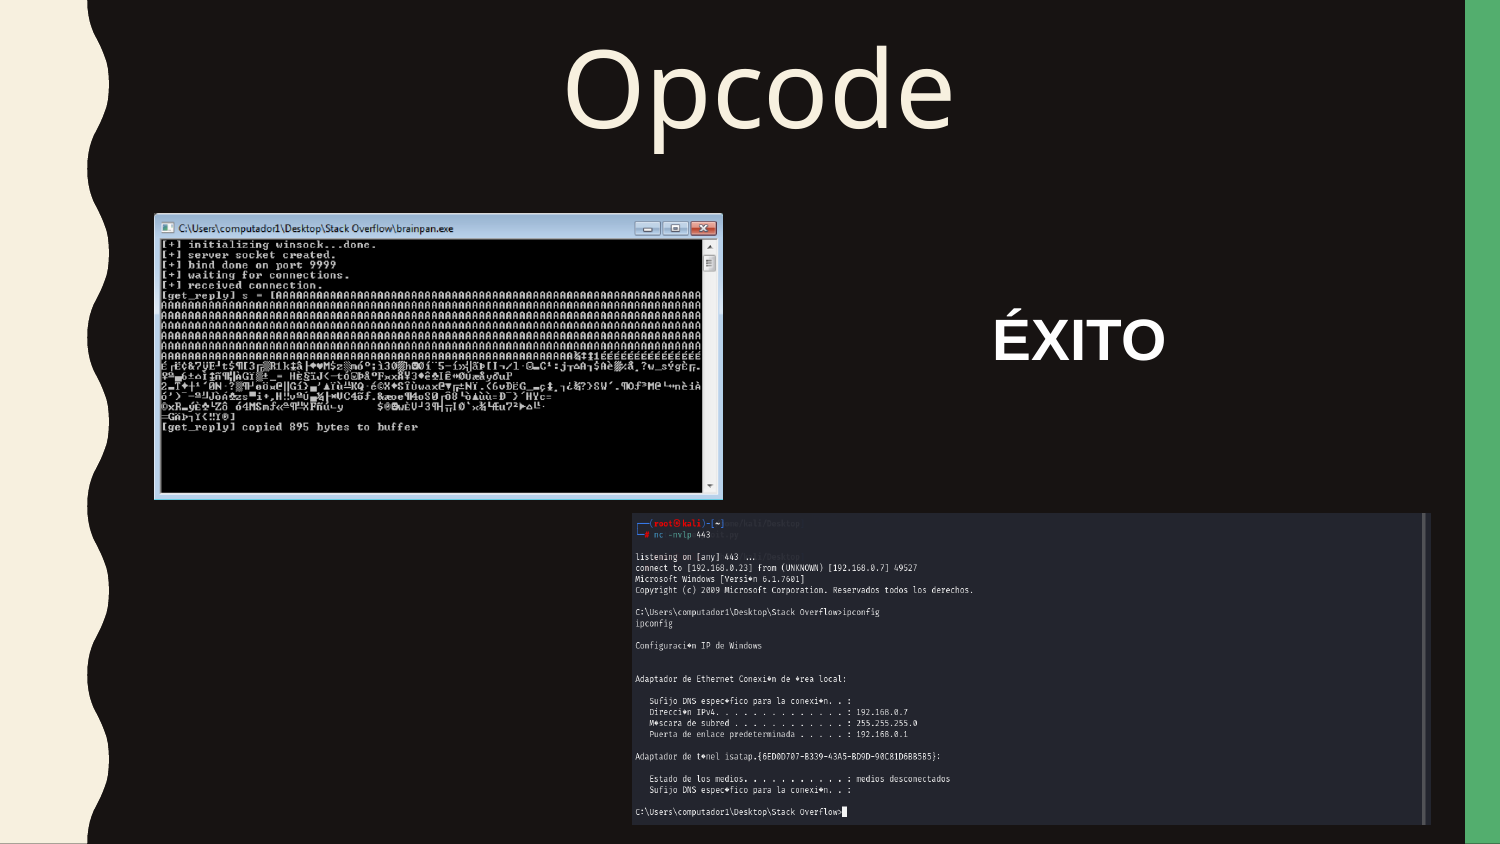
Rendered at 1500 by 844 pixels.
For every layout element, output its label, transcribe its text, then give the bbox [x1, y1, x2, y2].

picture [632, 513, 1431, 825]
subtitle ÉXITO [981, 296, 1216, 384]
picture [154, 213, 723, 501]
title Opcode [60, 22, 1458, 158]
